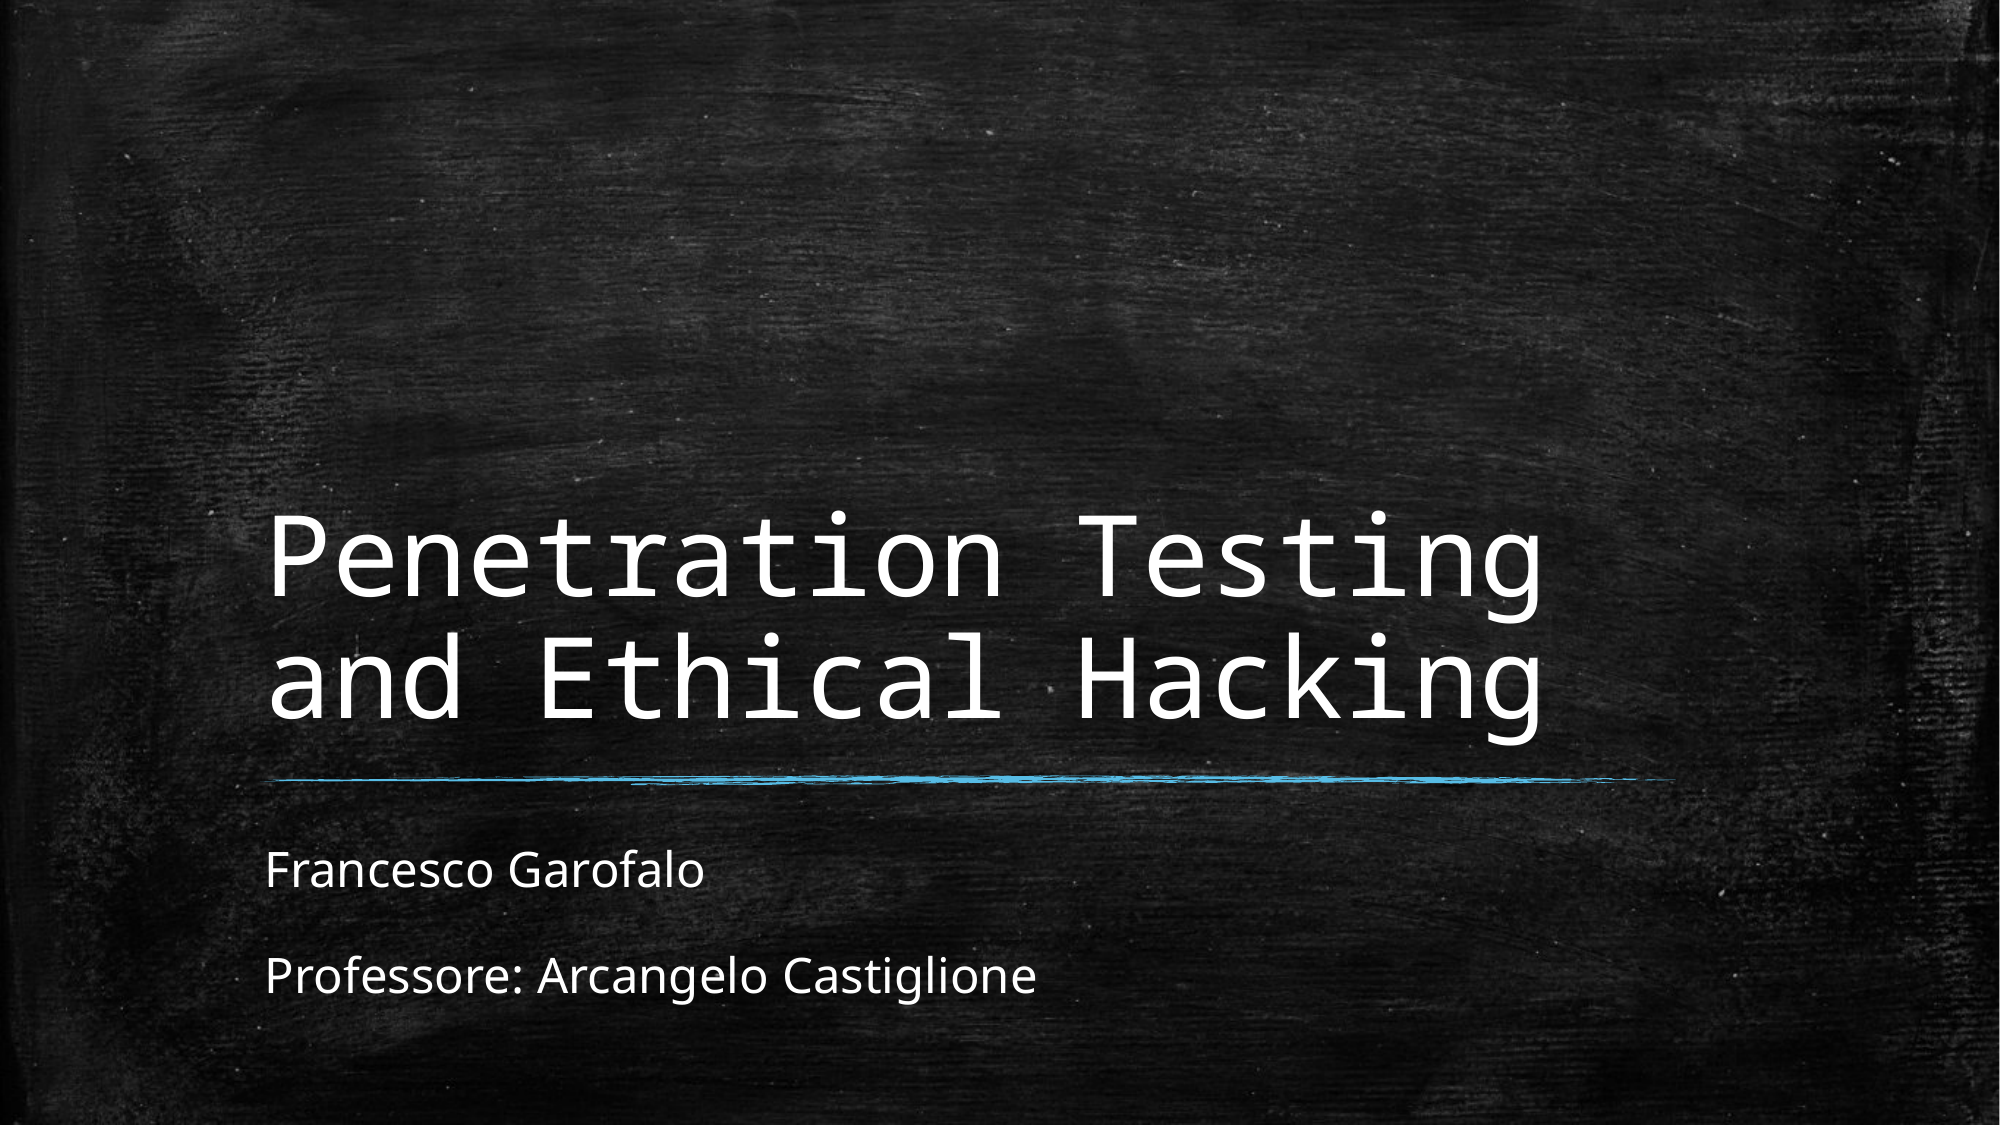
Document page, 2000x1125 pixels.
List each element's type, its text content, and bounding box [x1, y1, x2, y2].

subtitle Francesco Garofalo Professore: Arcangelo Castiglione [249, 837, 1750, 1013]
title Penetration Testing and Ethical Hacking [249, 312, 1750, 750]
